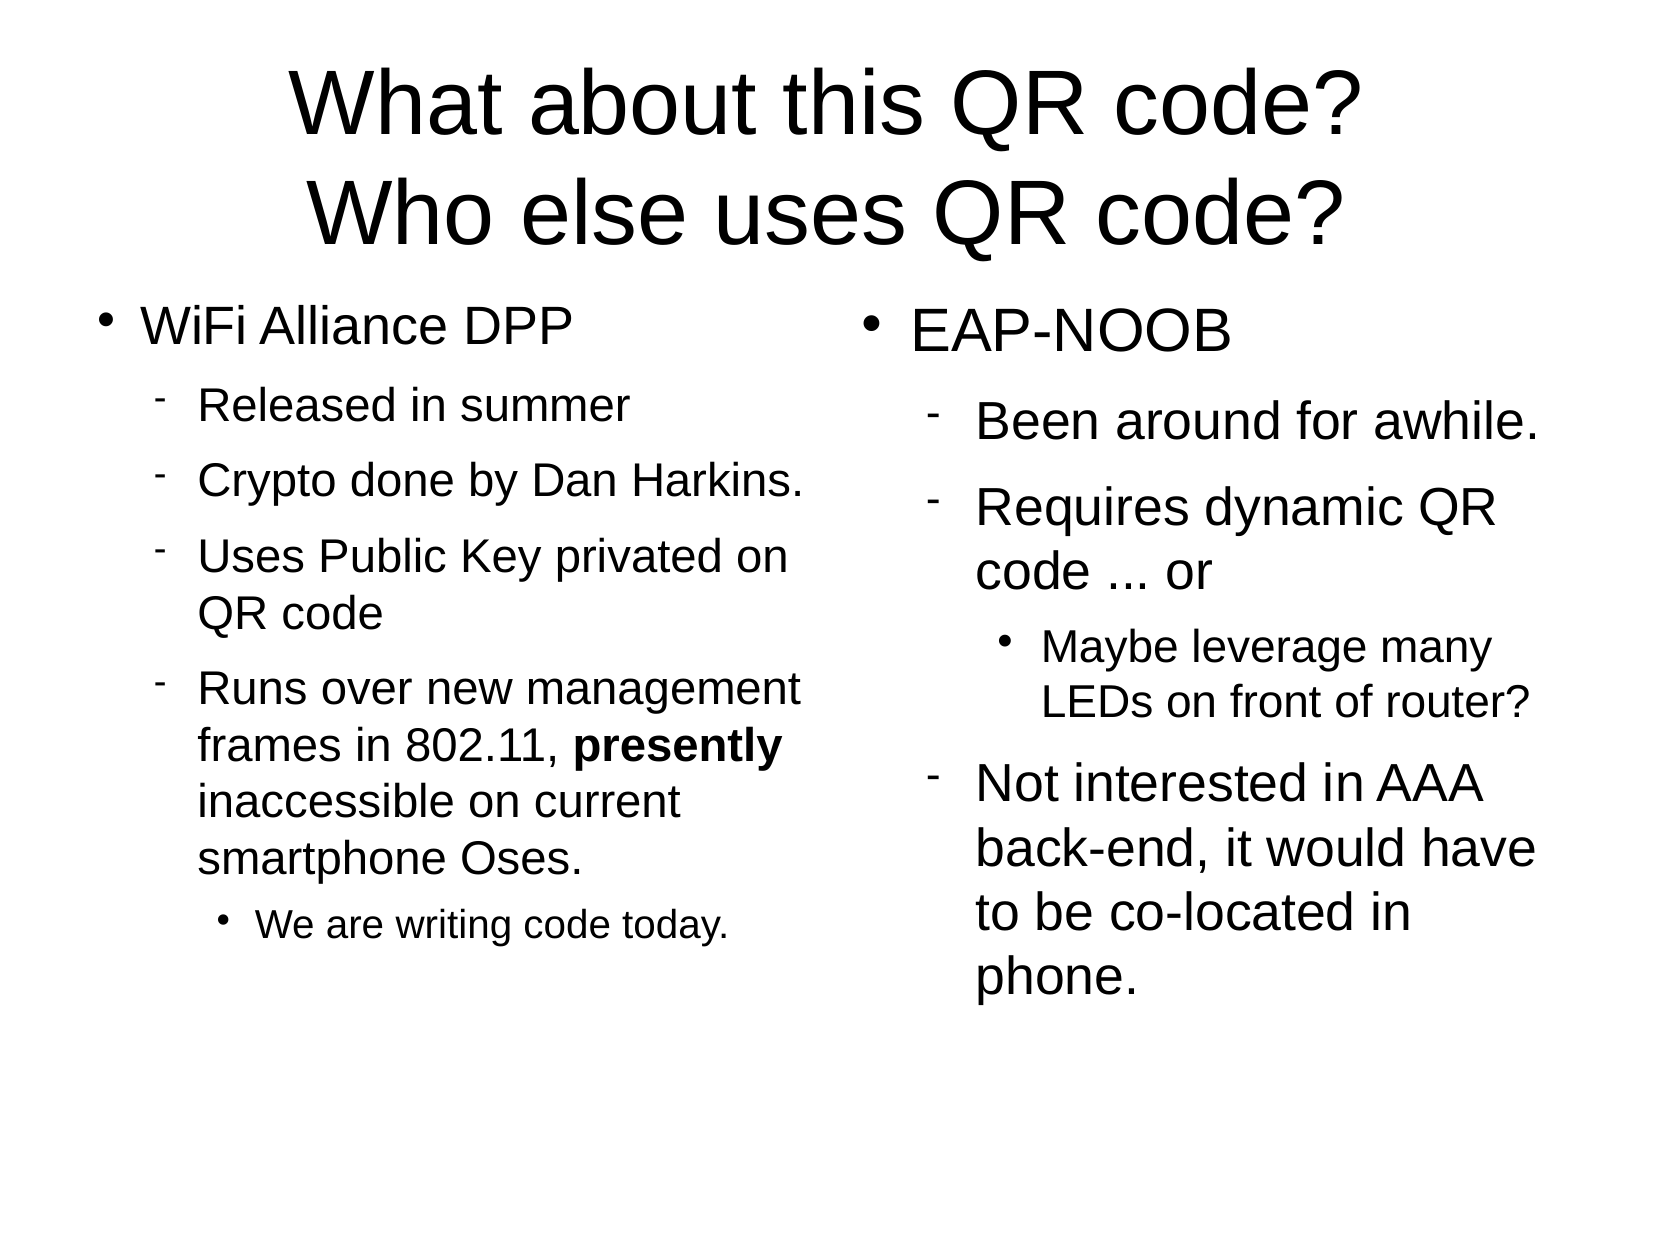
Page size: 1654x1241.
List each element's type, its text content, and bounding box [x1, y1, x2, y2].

text_box What about this QR code? Who else uses QR code? [82, 49, 1571, 257]
text_box EAP-NOOB Been around for awhile. Requires dynamic QR code ... or Maybe leverage many LEDs on front of router? Not interested in AAA back-end, it would have to be co-located in phone. [845, 290, 1572, 1010]
text_box WiFi Alliance DPP Released in summer Crypto done by Dan Harkins. Uses Public Key privated on QR code Runs over new management frames in 802.11, presently inaccessible on current smartphone Oses. We are writing code today. [82, 290, 809, 1010]
